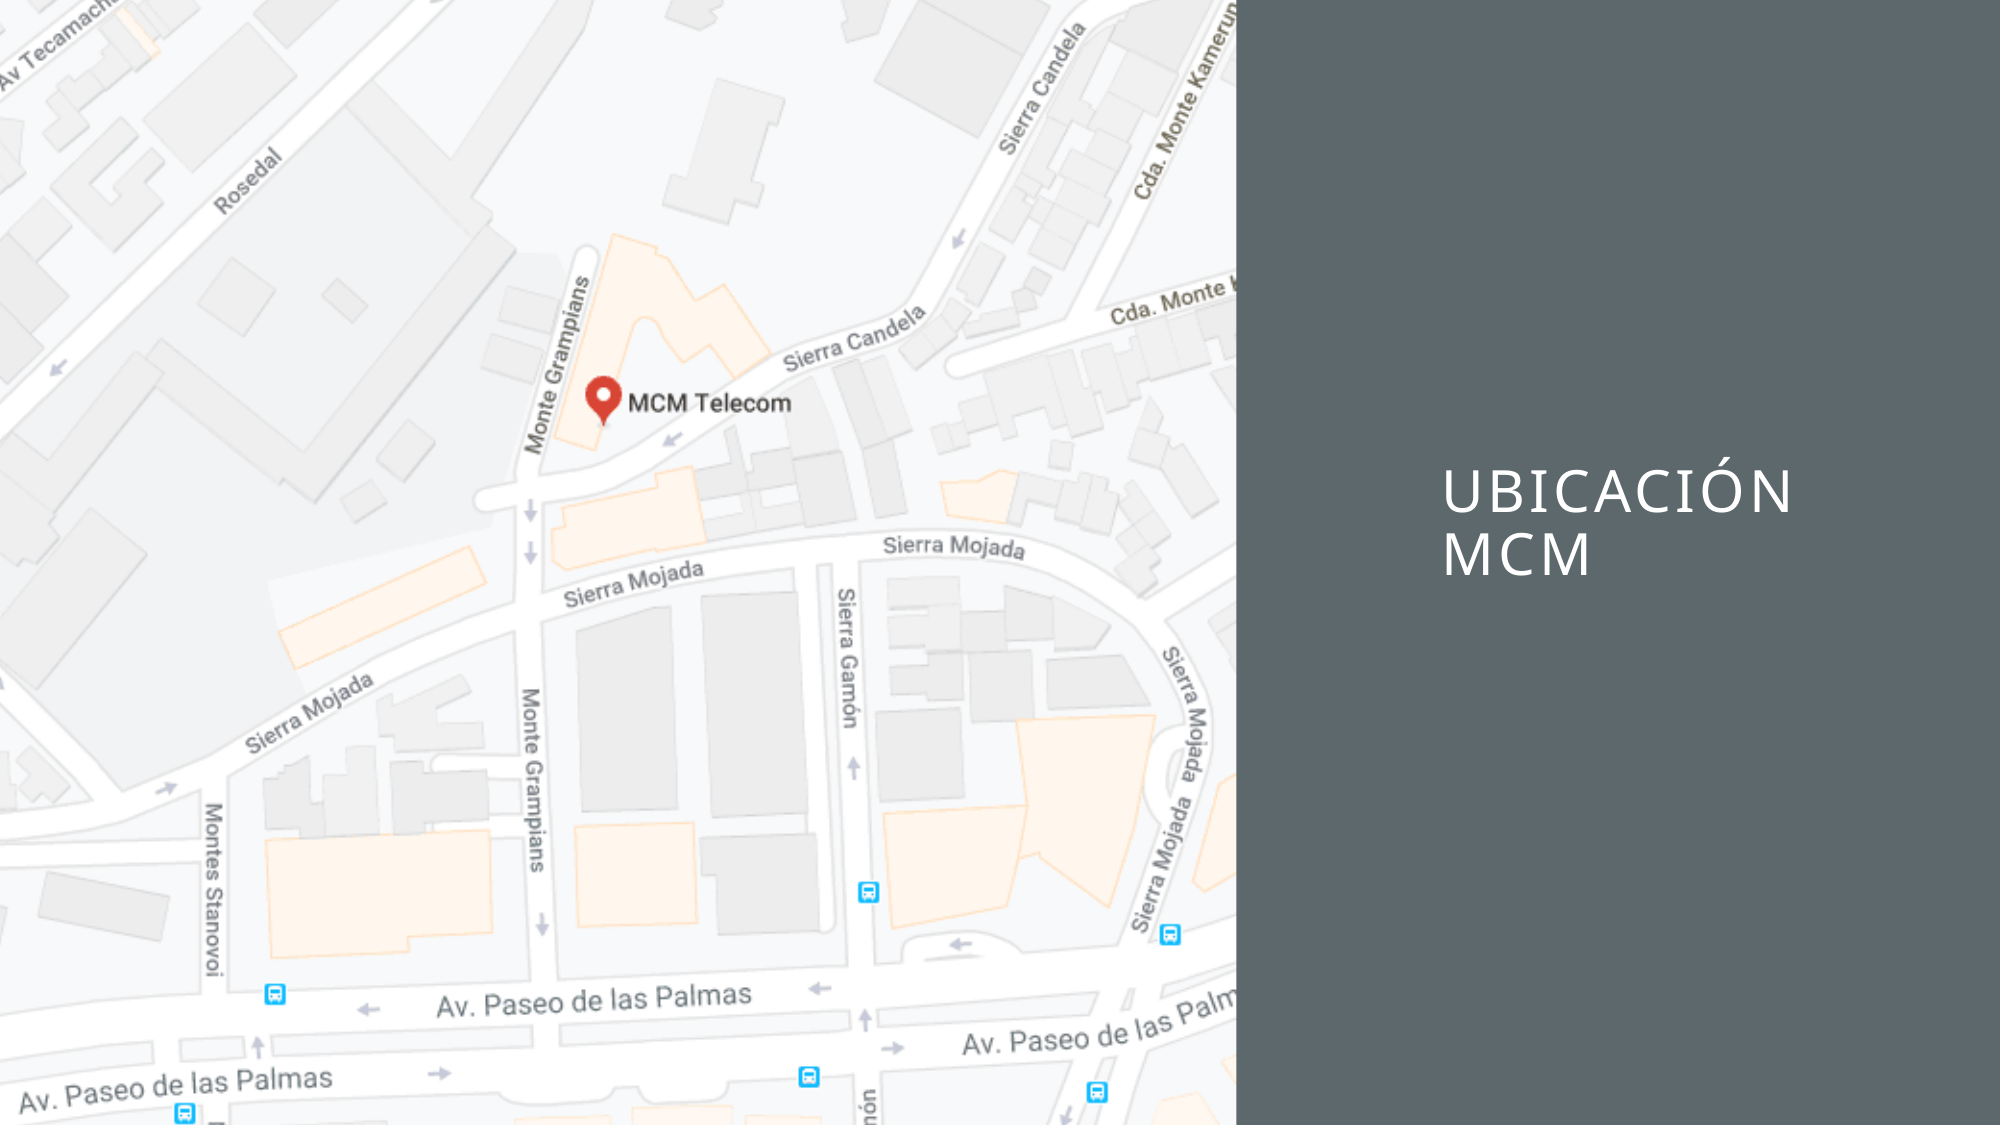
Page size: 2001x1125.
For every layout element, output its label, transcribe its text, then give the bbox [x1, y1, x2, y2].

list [0, 0, 1237, 1125]
title Ubicación mcm [1313, 77, 1926, 973]
